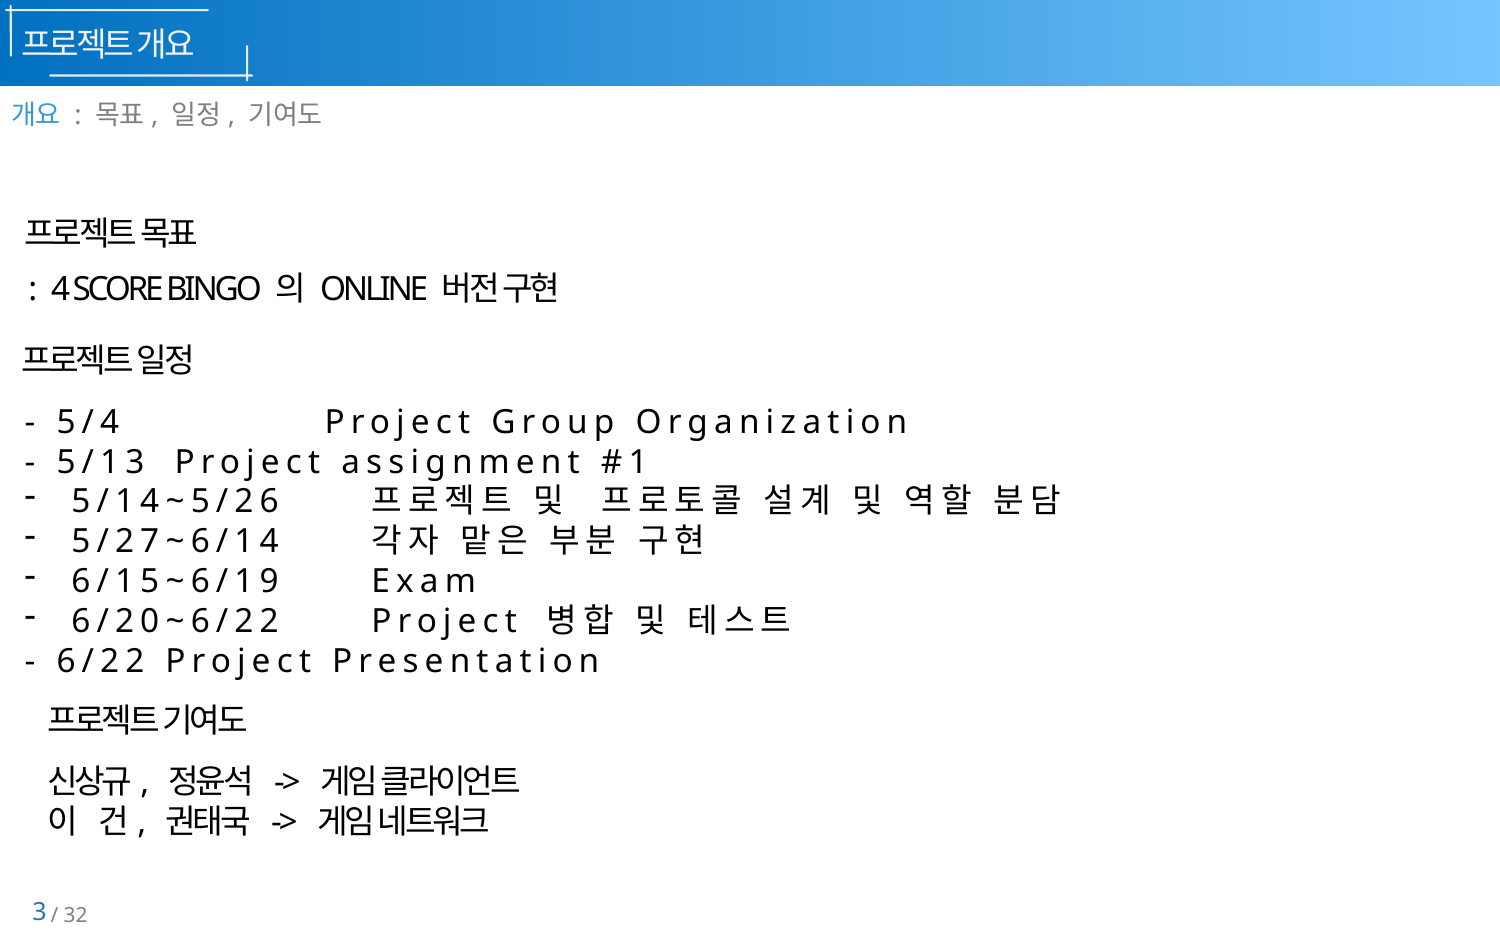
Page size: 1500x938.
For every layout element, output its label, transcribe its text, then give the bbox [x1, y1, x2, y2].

text_box 개요 : 목표, 일정, 기여도 [0, 92, 1498, 135]
text_box - 5/4 Project Group Organization - 5/13 Project assignment #1 5/14~5/26 프로젝트 및 프로토콜 설계 및 역할 분담 5/27~6/14 각자 맡은 부분 구현 6/15~6/19 Exam 6/20~6/22 Project 병합 및 테스트 - 6/22 Project Presentation [18, 359, 1129, 680]
text_box 프로젝트 목표 [18, 211, 268, 252]
slide_number 3 [0, 887, 62, 938]
text_box 프로젝트 개요 [15, 23, 240, 64]
text_box 프로젝트 일정 [15, 338, 265, 379]
text_box : 4 SCORE BINGO 의 ONLINE 버전 구현 [22, 267, 609, 308]
text_box 프로젝트 기여도 [41, 698, 291, 739]
text_box 신상규, 정윤석 -> 게임 클라이언트 이 건, 권태국 -> 게임 네트워크 [41, 760, 592, 841]
